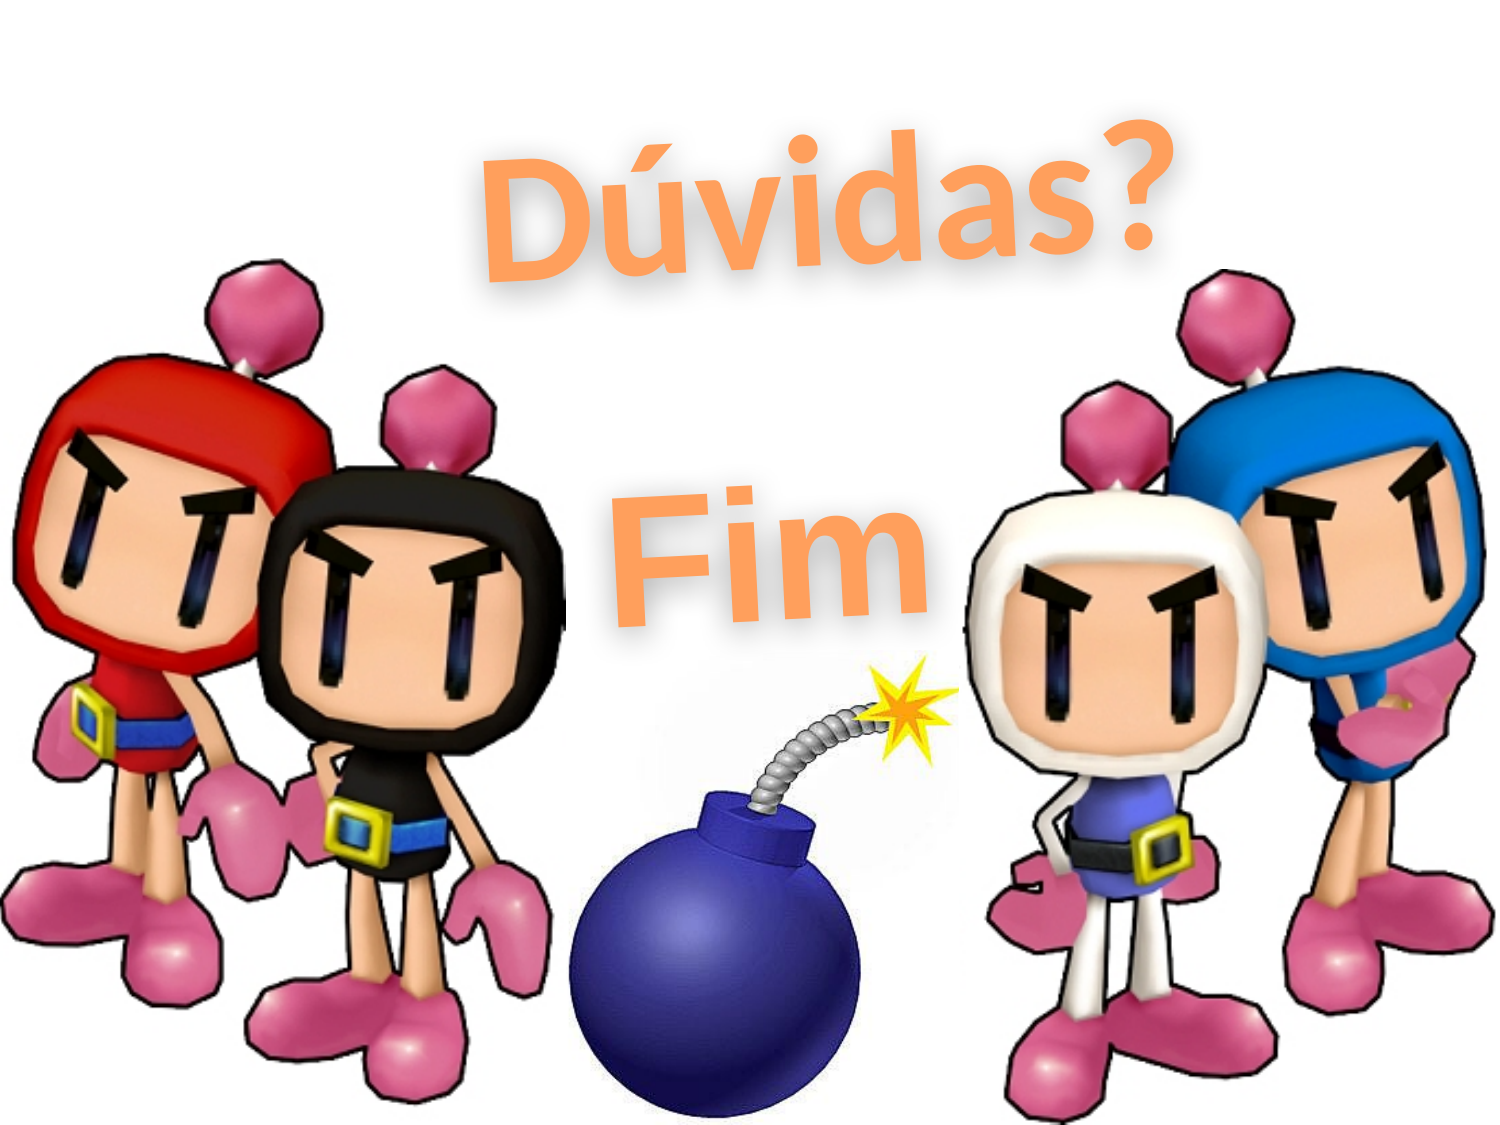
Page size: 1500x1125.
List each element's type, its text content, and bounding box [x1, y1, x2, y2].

text_box Fim [581, 416, 954, 649]
picture [0, 257, 1500, 1125]
text_box Dúvidas? [454, 51, 1204, 324]
